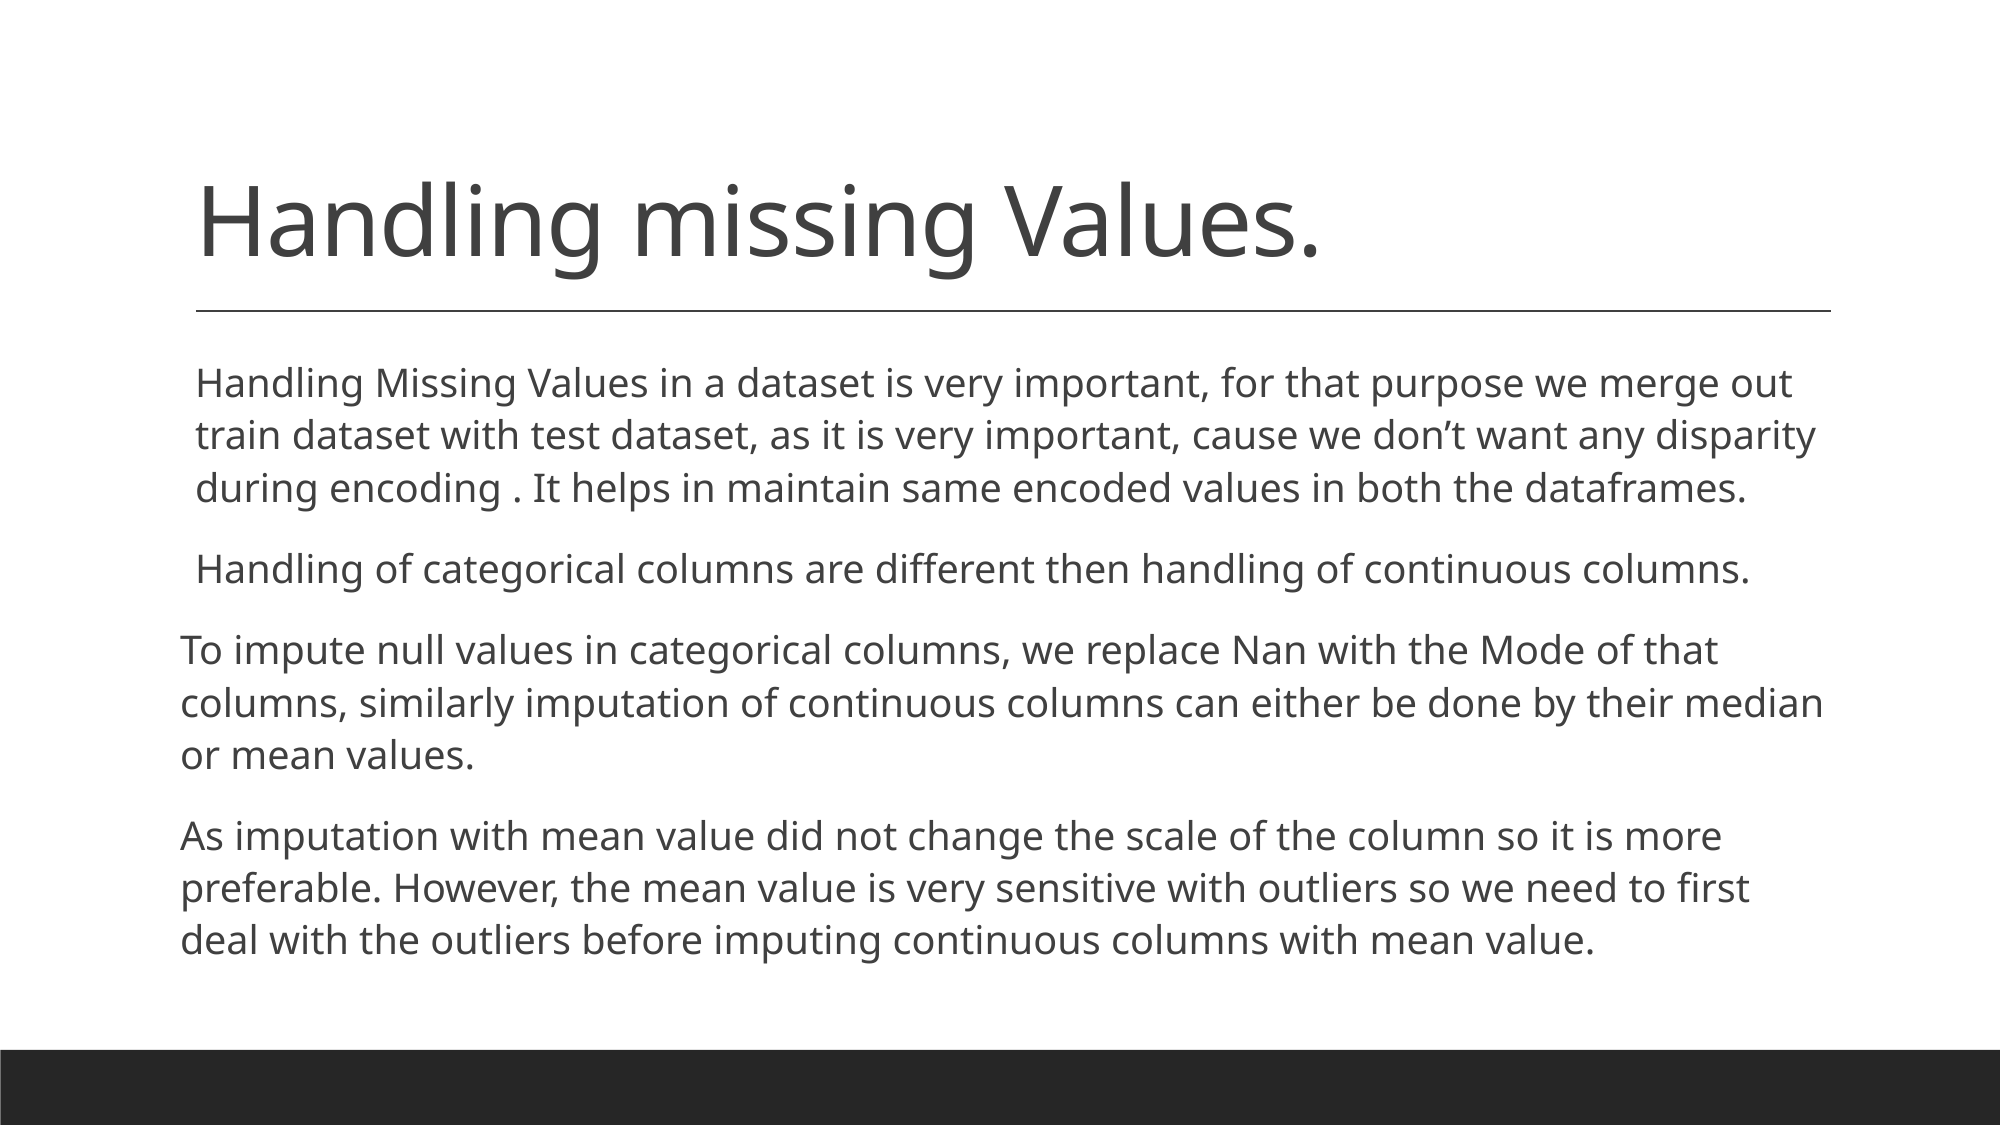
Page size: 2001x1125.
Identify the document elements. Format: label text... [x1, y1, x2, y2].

list Handling Missing Values in a dataset is very important, for that purpose we merge out train dataset with test dataset, as it is very important, cause we don’t want any disparity during encoding . It helps in maintain same encoded values in both the dataframes. Handling of categorical columns are different then handling of continuous columns. To impute null values in categorical columns, we replace Nan with the Mode of that columns, similarly imputation of continuous columns can either be done by their median or mean values. As imputation with mean value did not change the scale of the column so it is more preferable. However, the mean value is very sensitive with outliers so we need to first deal with the outliers before imputing continuous columns with mean value. [180, 345, 1830, 963]
title Handling missing Values. [180, 47, 1830, 285]
